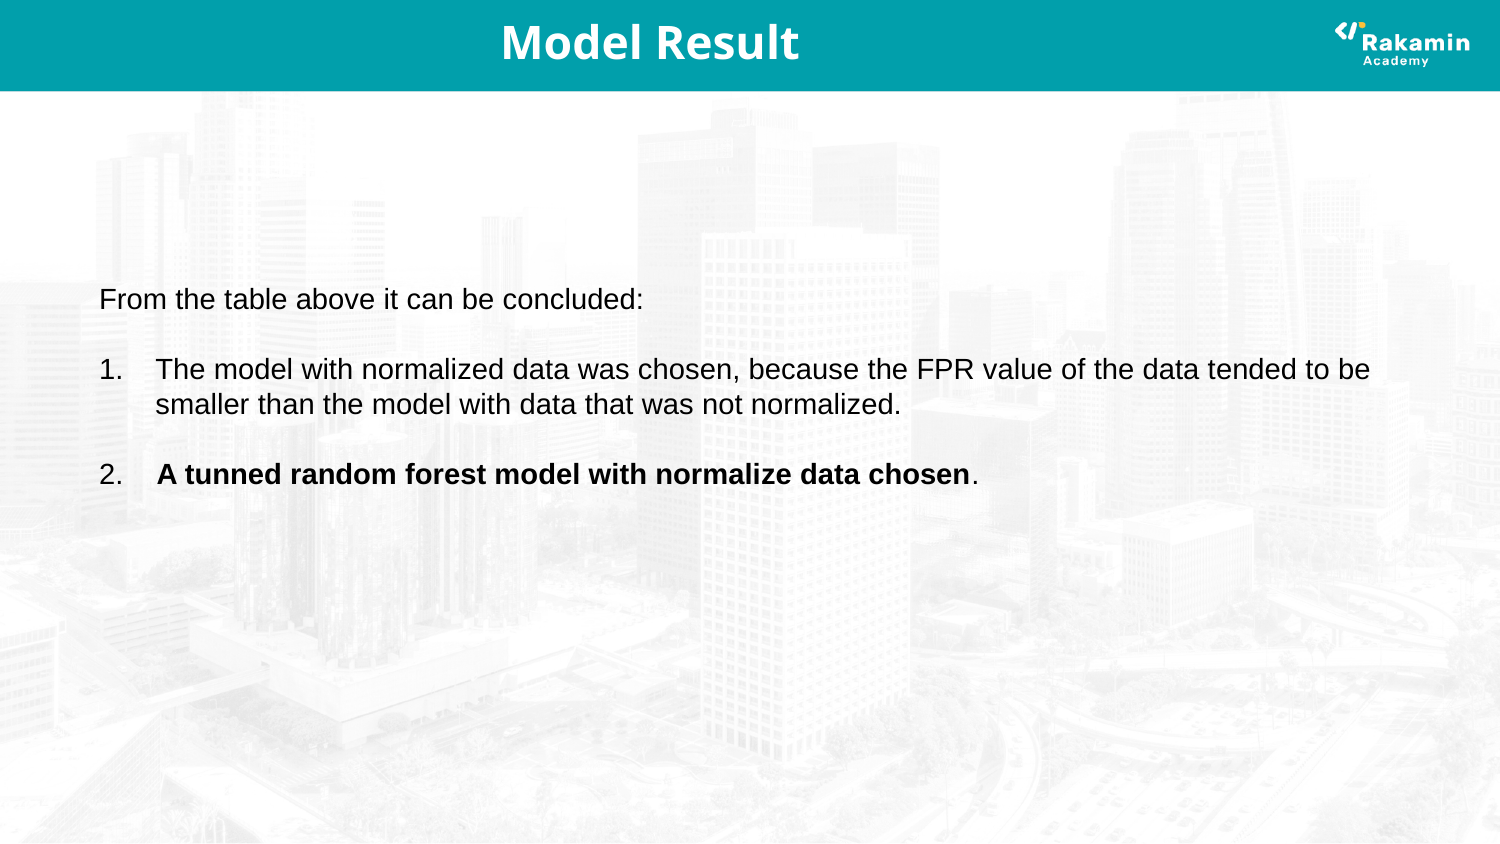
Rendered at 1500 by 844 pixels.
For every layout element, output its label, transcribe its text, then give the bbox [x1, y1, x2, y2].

picture [0, 0, 1500, 844]
title Model Result [0, 0, 1301, 92]
text_box From the table above it can be concluded: The model with normalized data was chosen, because the FPR value of the data tended to be smaller than the model with data that was not normalized. 2. A tunned random forest model with normalize data chosen. [84, 272, 1416, 498]
